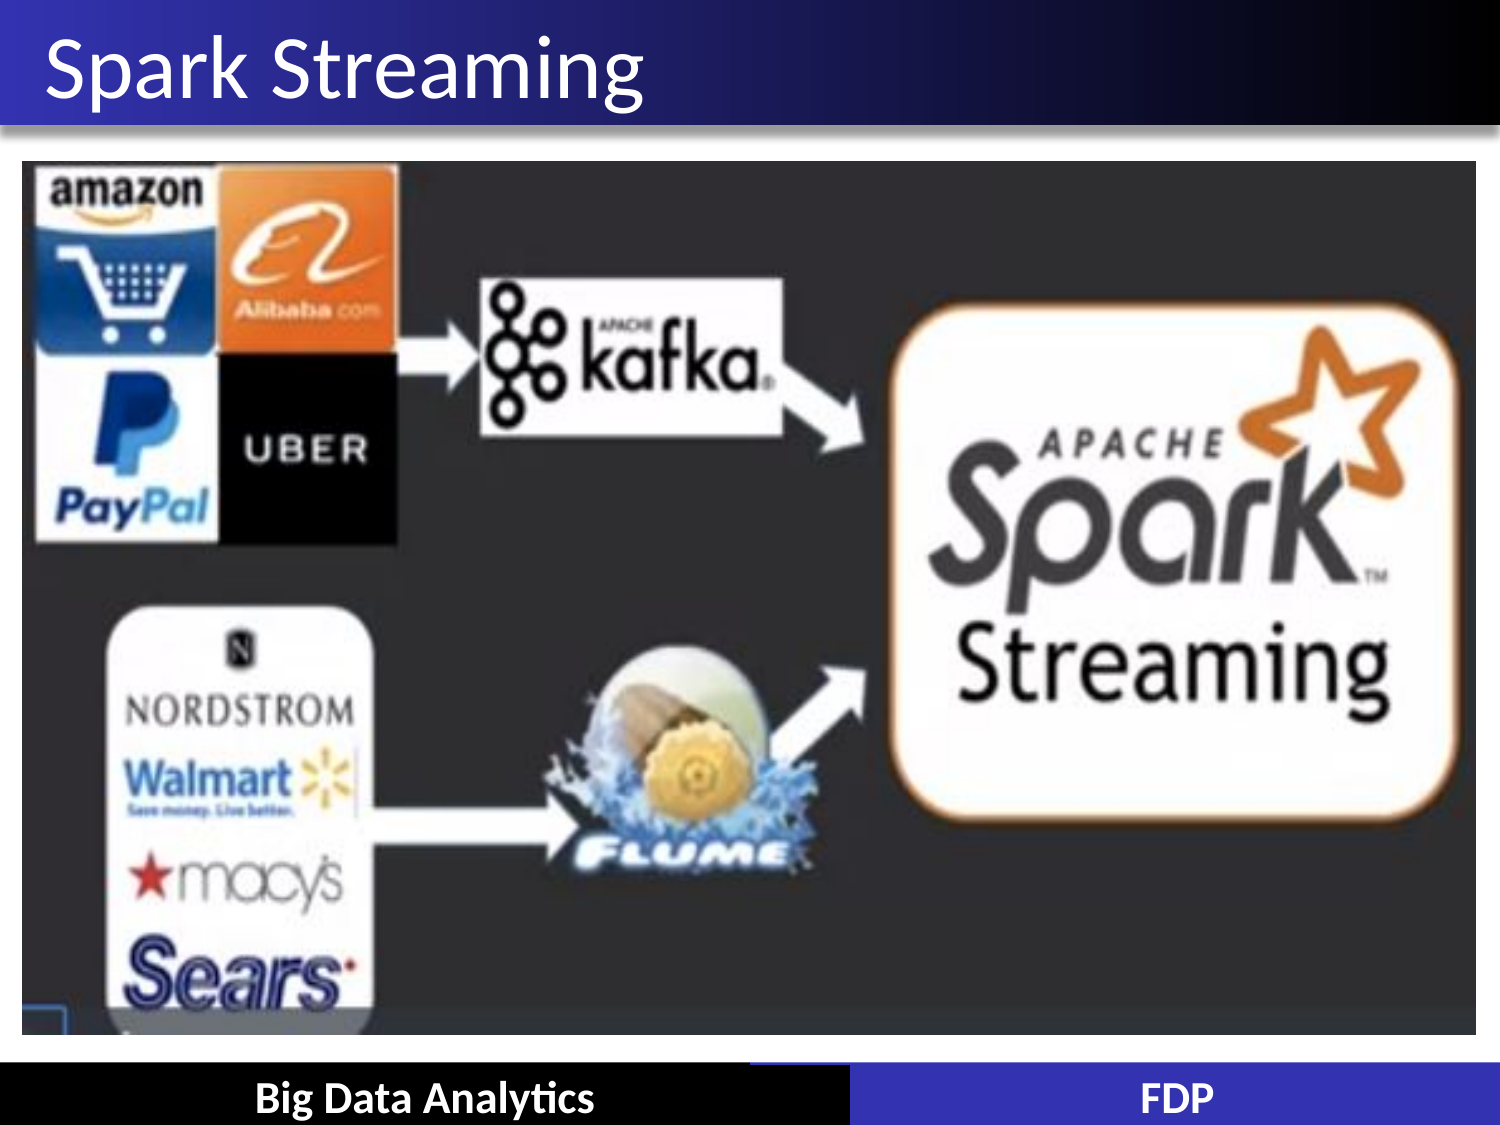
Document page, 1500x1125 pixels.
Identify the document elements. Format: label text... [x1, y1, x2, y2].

text_box Big Data Analytics [0, 1065, 850, 1125]
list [22, 160, 1476, 1035]
title Spark Streaming [0, 0, 1171, 126]
text_box FDP [854, 1065, 1500, 1125]
